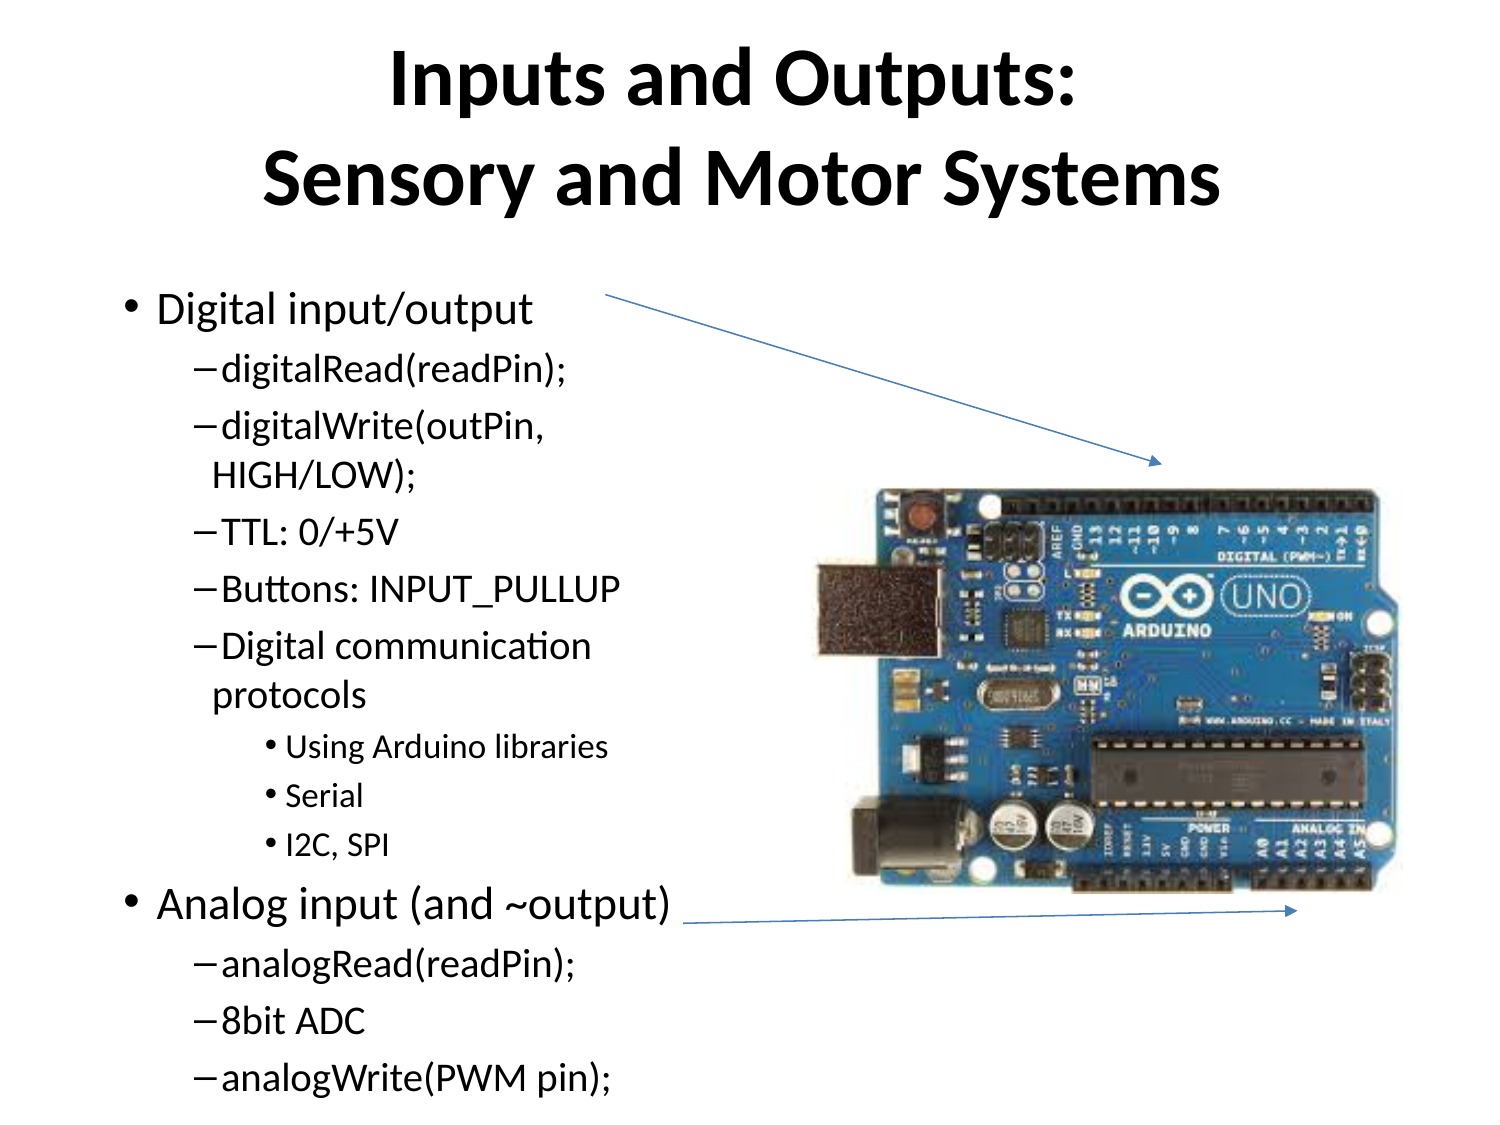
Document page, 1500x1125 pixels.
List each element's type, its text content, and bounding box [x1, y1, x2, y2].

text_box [682, 910, 1298, 924]
title Inputs and Outputs: Sensory and Motor Systems [30, 28, 1456, 217]
list Digital input/output digitalRead(readPin); digitalWrite(outPin, HIGH/LOW); TTL: 0/+5V Buttons: INPUT_PULLUP Digital communication protocols Using Arduino libraries Serial I2C, SPI Analog input (and ~output) analogRead(readPin); 8bit ADC analogWrite(PWM pin); [75, 262, 743, 1125]
picture [811, 487, 1403, 894]
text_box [605, 294, 1163, 465]
